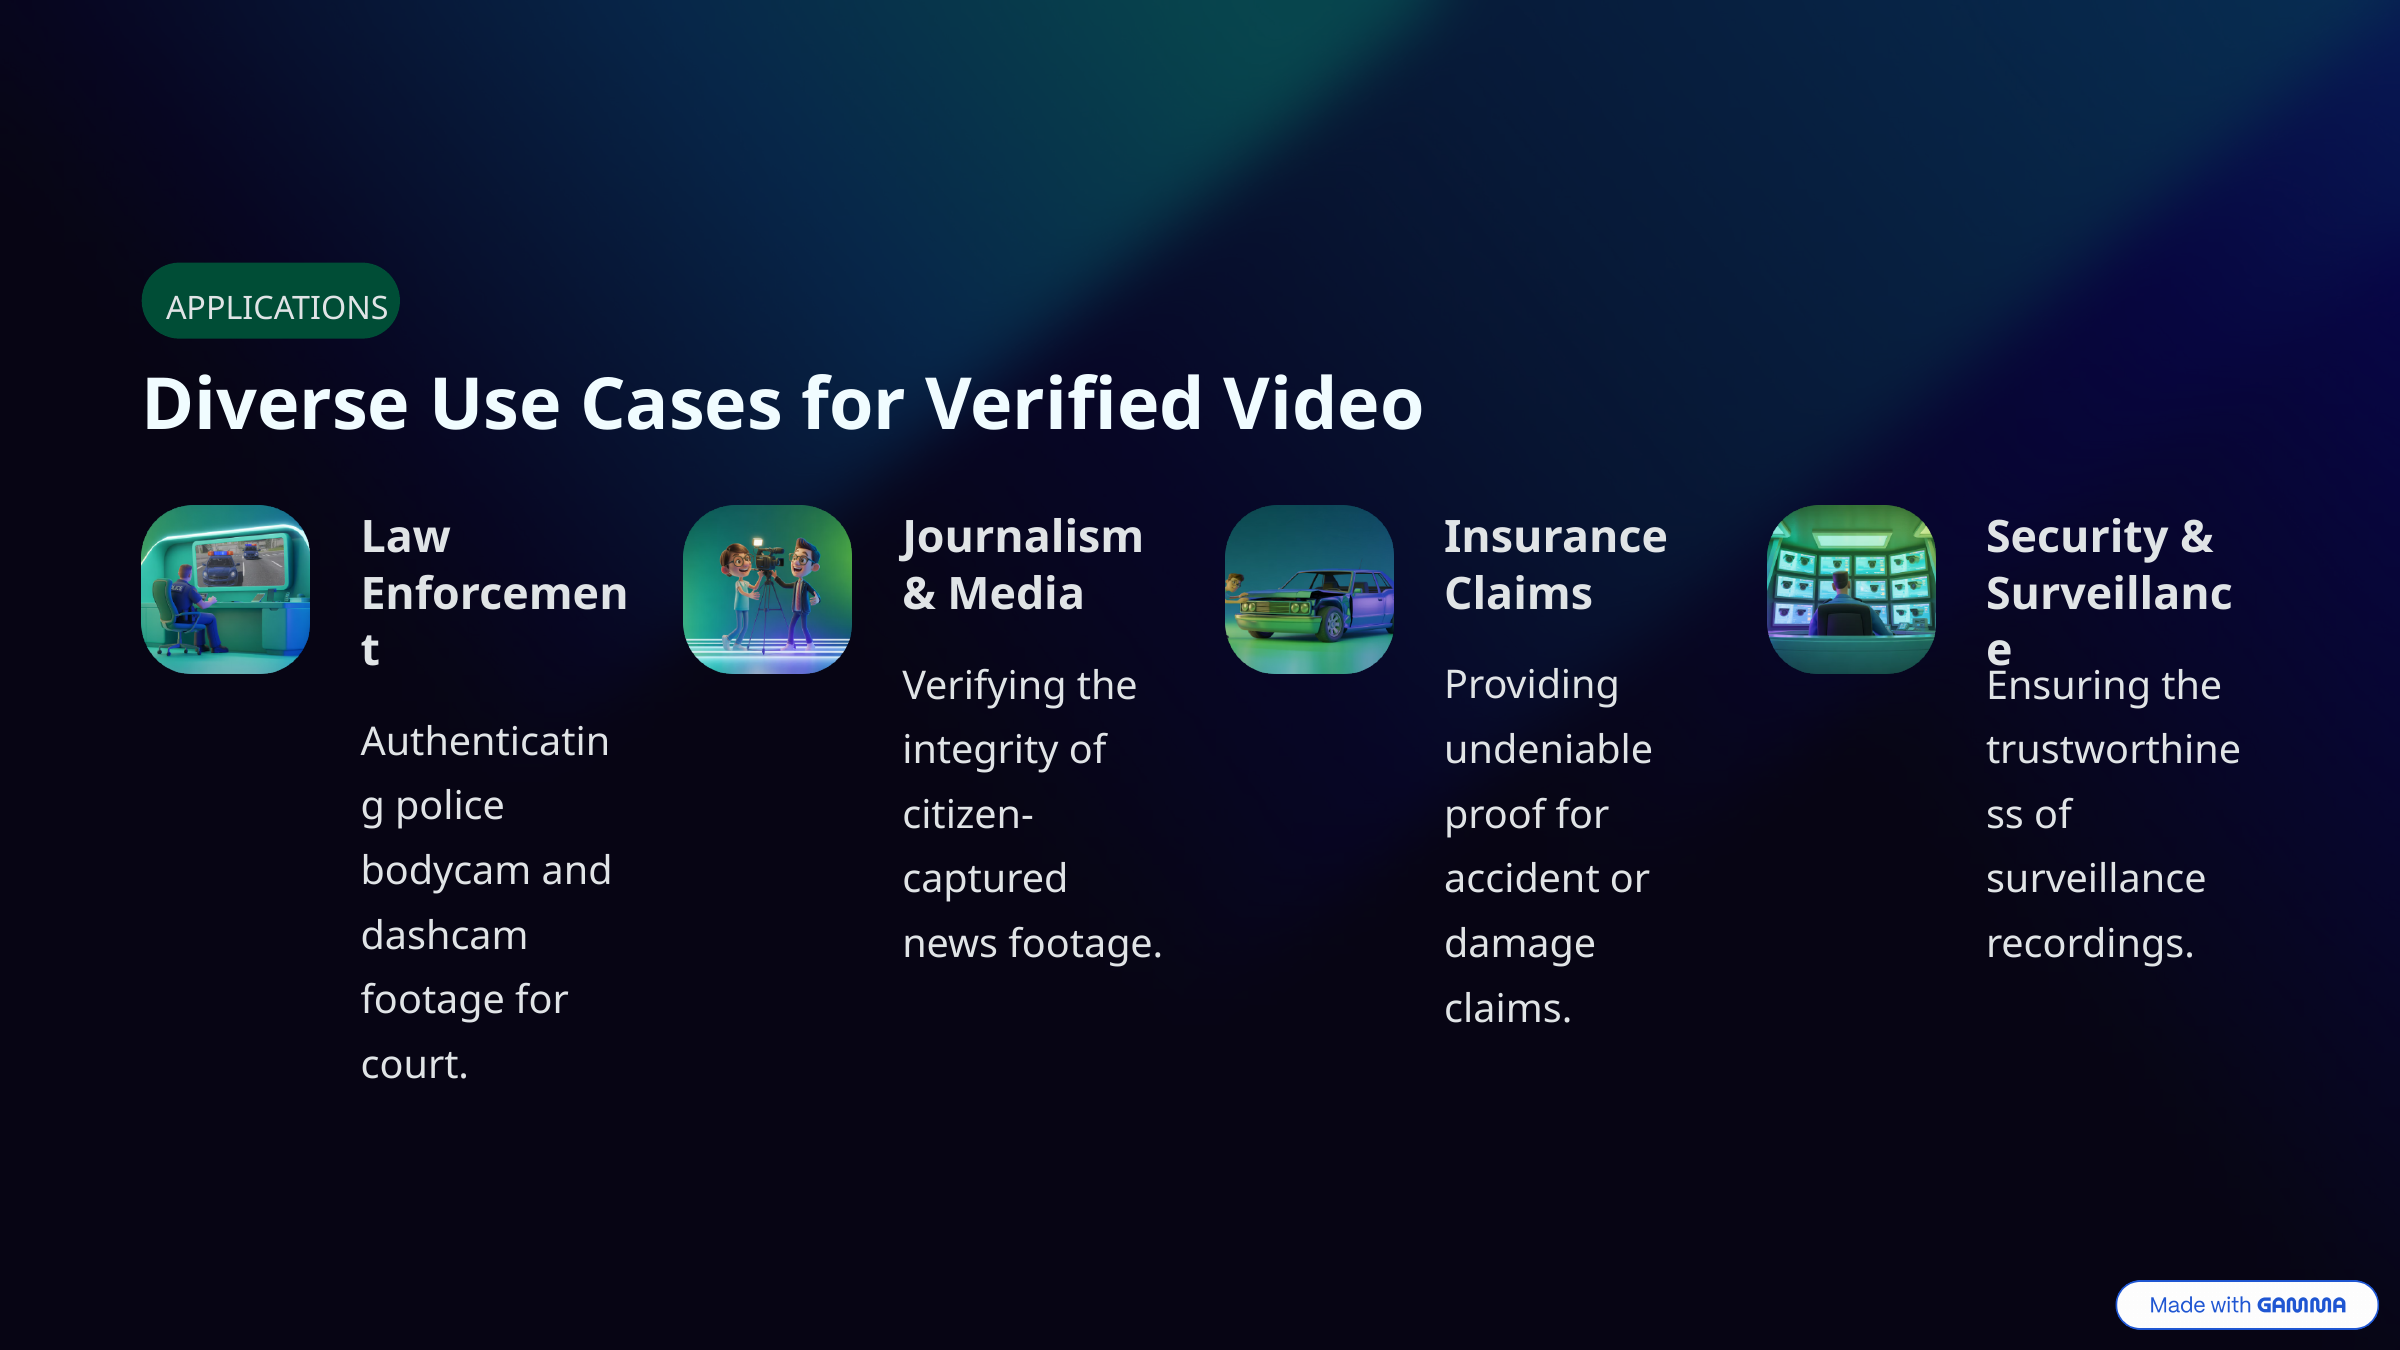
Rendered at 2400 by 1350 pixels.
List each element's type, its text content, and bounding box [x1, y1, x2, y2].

text_box APPLICATIONS [166, 274, 376, 327]
text_box Law Enforcement [360, 505, 633, 675]
text_box Security & Surveillance [1985, 505, 2259, 619]
text_box Journalism & Media [902, 505, 1175, 619]
picture [141, 505, 310, 674]
text_box Verifying the integrity of citizen-captured news footage. [902, 642, 1175, 967]
picture [2106, 1271, 2389, 1339]
text_box Insurance Claims [1444, 505, 1717, 619]
picture [1767, 505, 1936, 674]
text_box Ensuring the trustworthiness of surveillance recordings. [1985, 642, 2259, 967]
text_box [141, 262, 400, 339]
picture [1225, 505, 1394, 674]
picture [683, 505, 852, 674]
text_box Diverse Use Cases for Verified Video [141, 354, 1358, 445]
text_box Providing undeniable proof for accident or damage claims. [1444, 642, 1717, 1032]
text_box Authenticating police bodycam and dashcam footage for court. [360, 698, 633, 1088]
